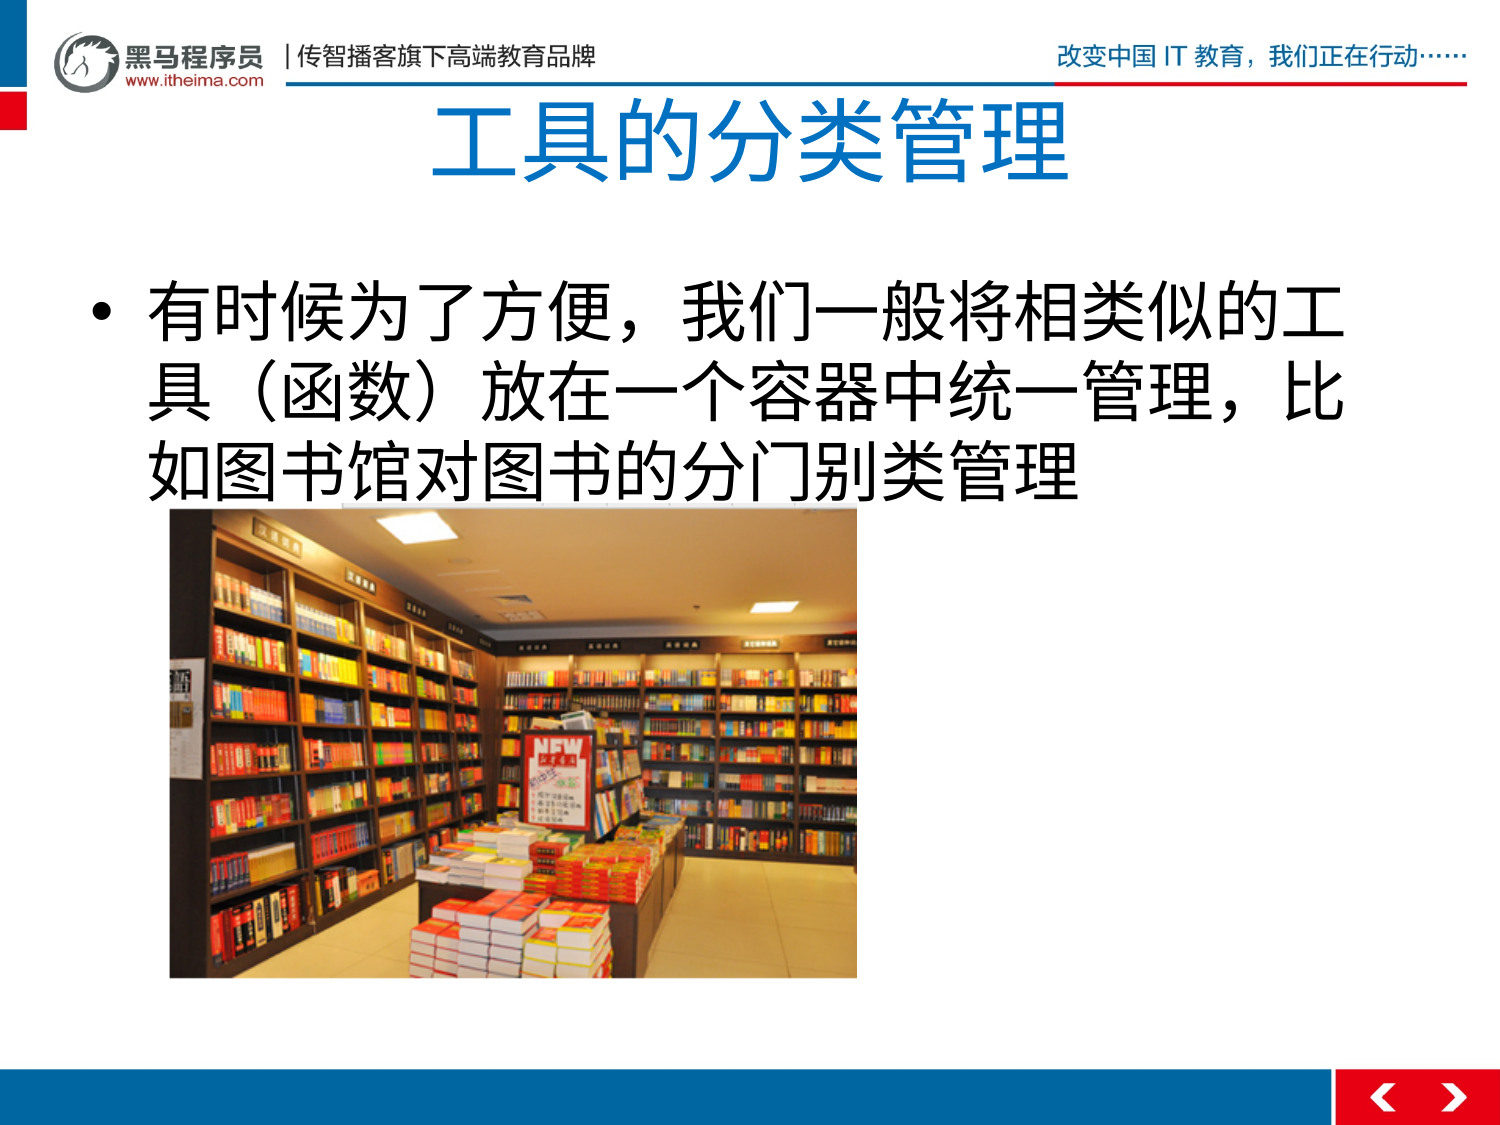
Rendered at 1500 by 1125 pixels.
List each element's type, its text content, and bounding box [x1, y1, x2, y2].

title 工具的分类管理 [75, 45, 1425, 233]
picture [0, 0, 1500, 1125]
slide_number [75, 1042, 425, 1103]
list 有时候为了方便，我们一般将相类似的工具（函数）放在一个容器中统一管理，比如图书馆对图书的分门别类管理 [75, 262, 1425, 1005]
